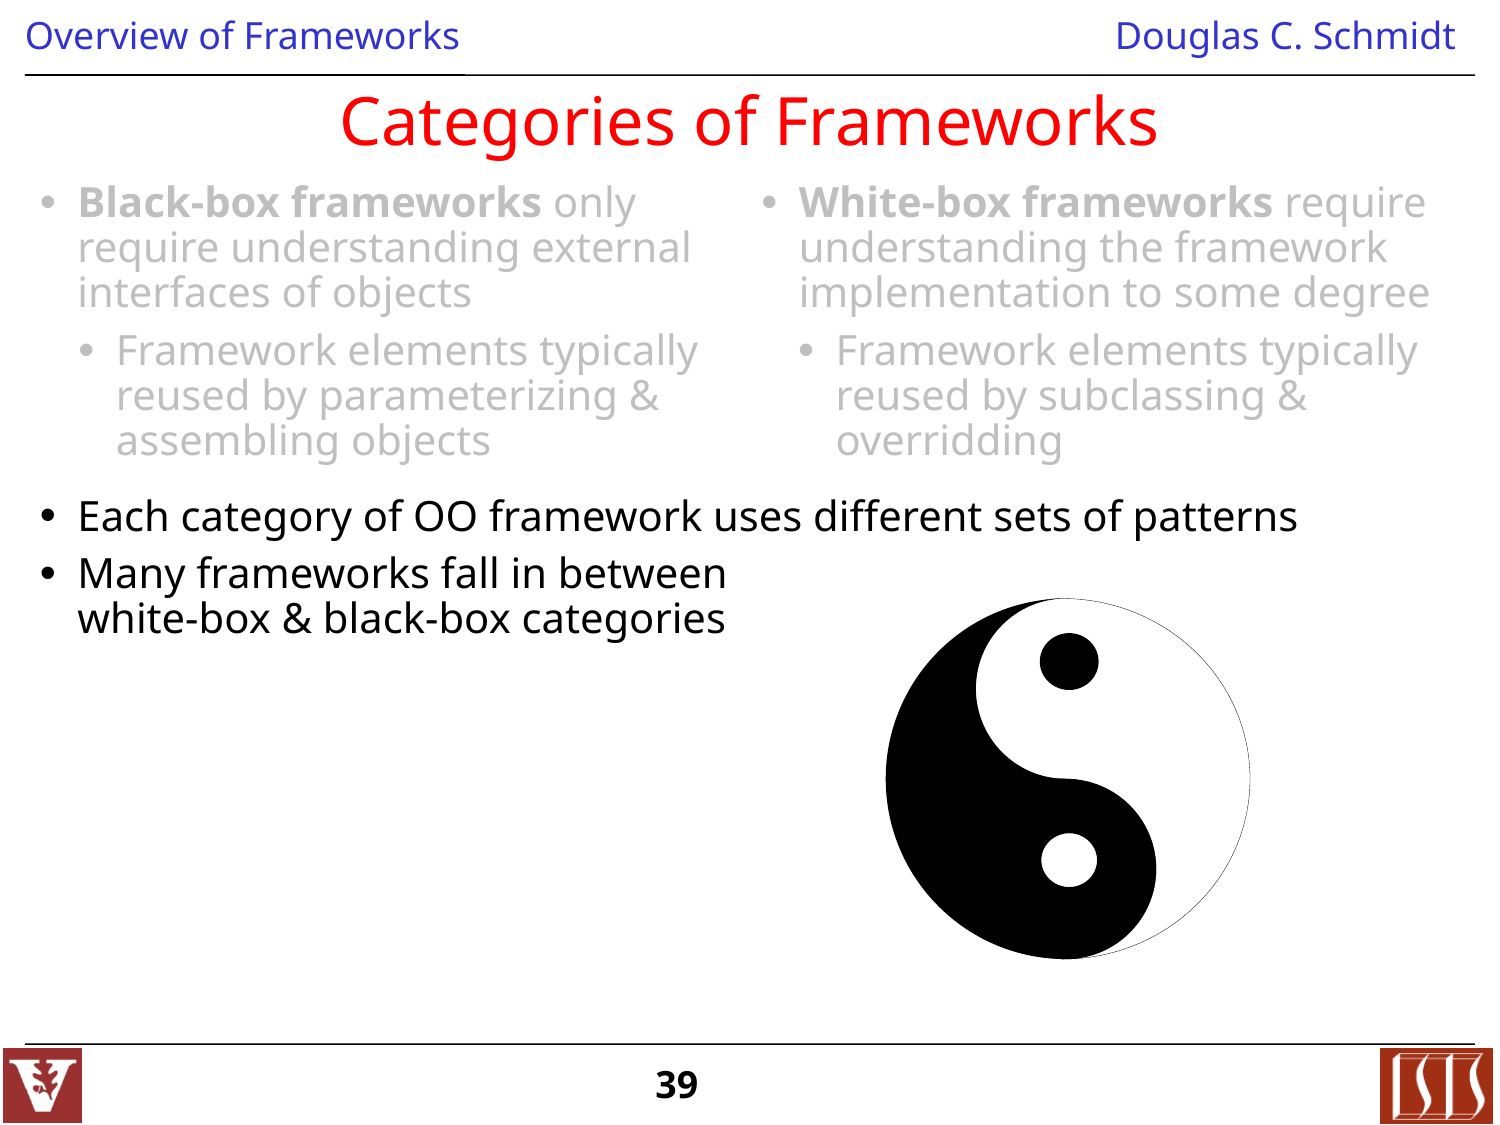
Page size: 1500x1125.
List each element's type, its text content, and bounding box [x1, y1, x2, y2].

title Categories of Frameworks [24, 87, 1476, 151]
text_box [1159, 596, 1253, 962]
text_box Black-box frameworks only require understanding external interfaces of objects Framework elements typically reused by parameterizing & assembling objects [24, 174, 746, 468]
text_box Each category of OO framework uses different sets of patterns Many frameworks fall in between white-box & black-box categories [24, 487, 1413, 781]
text_box White-box frameworks require understanding the framework implementation to some degree Framework elements typically reused by subclassing & overridding [746, 174, 1485, 468]
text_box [883, 596, 1159, 962]
picture [3, 1048, 82, 1123]
picture [1380, 1048, 1493, 1124]
